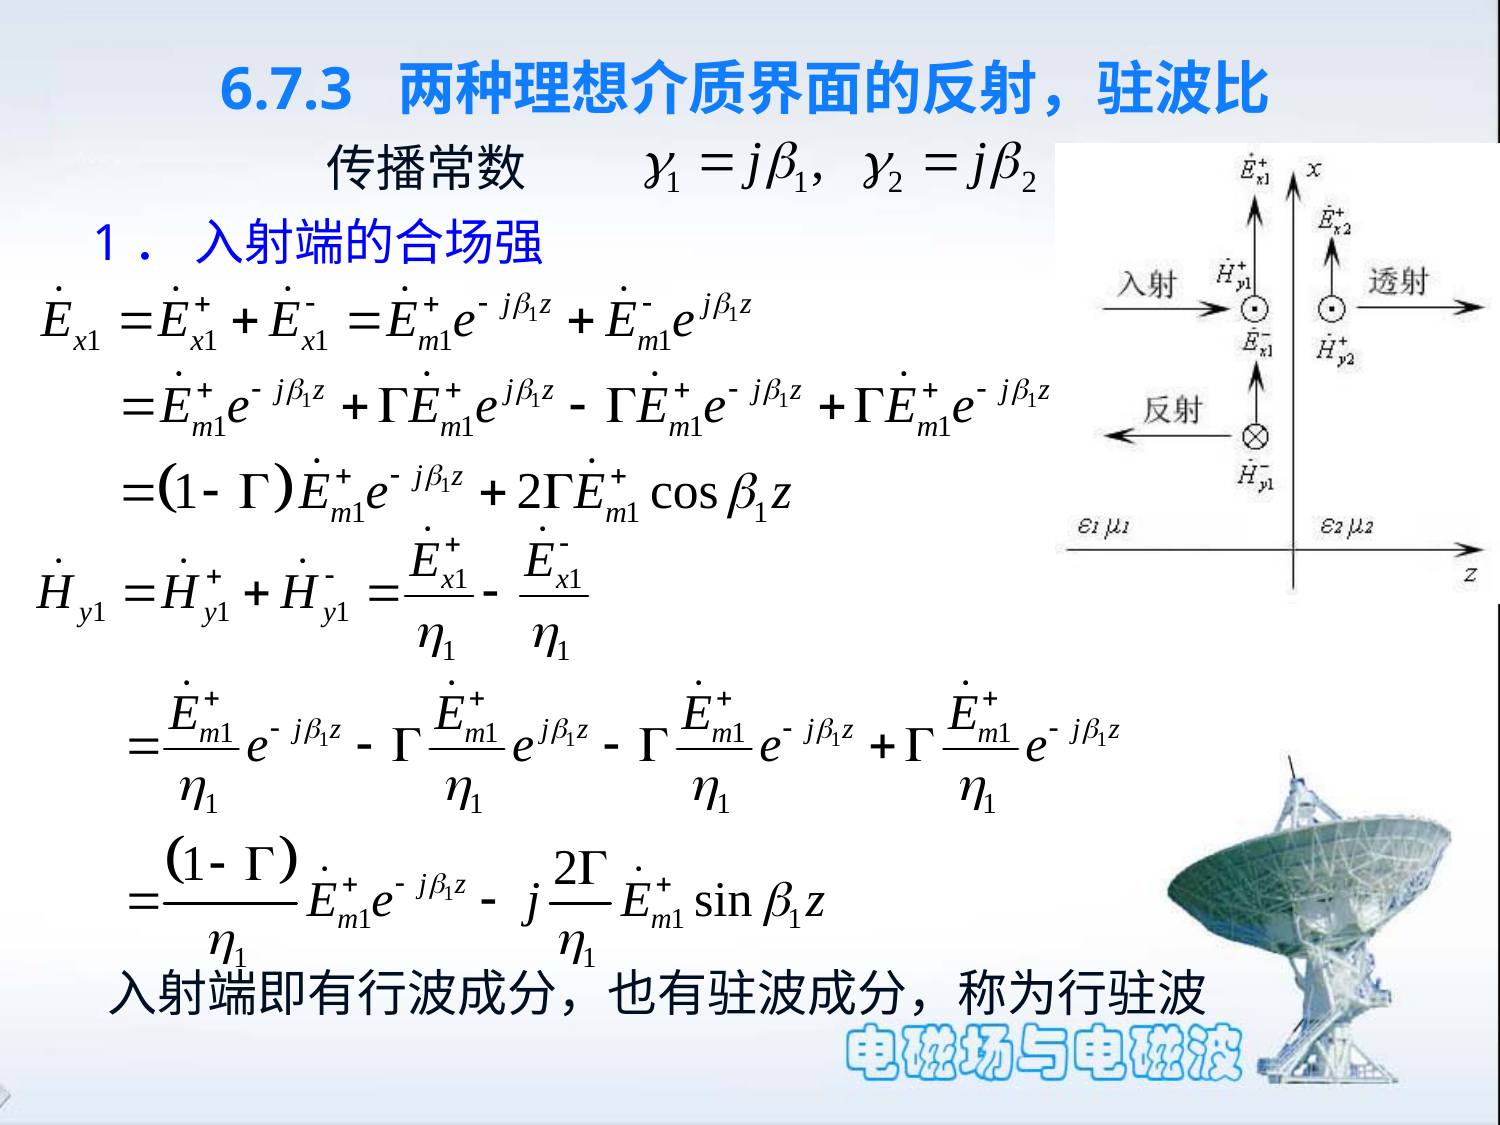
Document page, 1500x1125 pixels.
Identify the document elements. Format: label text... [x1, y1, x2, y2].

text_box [634, 124, 1048, 206]
text_box 6.7.3 两种理想介质界面的反射，驻波比 [114, 42, 1390, 131]
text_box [27, 519, 1136, 978]
picture [0, 0, 1500, 1125]
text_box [31, 280, 1050, 518]
text_box 传播常数 [311, 131, 594, 203]
text_box 1． 入射端的合场强 [34, 203, 594, 279]
text_box 入射端即有行波成分，也有驻波成分，称为行驻波 [92, 953, 1223, 1029]
